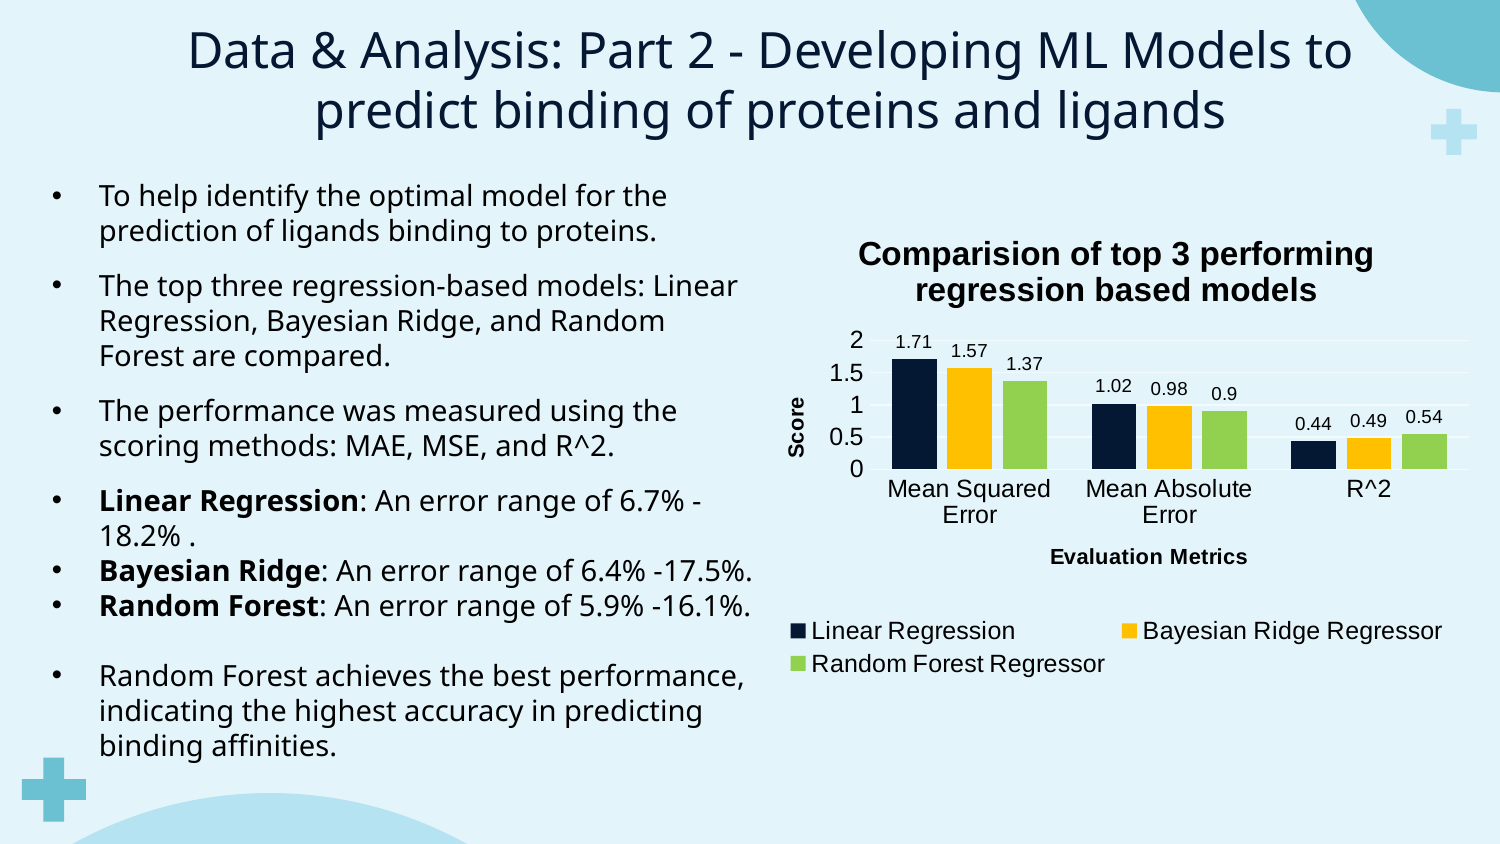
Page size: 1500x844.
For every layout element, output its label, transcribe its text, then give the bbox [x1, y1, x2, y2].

chart [749, 207, 1484, 684]
title Data & Analysis: Part 2 - Developing ML Models to predict binding of proteins and ligands [138, 3, 1403, 155]
text_box [1431, 108, 1477, 155]
text_box [72, 840, 467, 844]
text_box [1355, 0, 1500, 93]
text_box To help identify the optimal model for the prediction of ligands binding to proteins. The top three regression-based models: Linear Regression, Bayesian Ridge, and Random Forest are compared. The performance was measured using the scoring methods: MAE, MSE, and R^2. Linear Regression: An error range of 6.7% -18.2% . Bayesian Ridge: An error range of 6.4% -17.5%. Random Forest: An error range of 5.9% -16.1%. Random Forest achieves the best performance, indicating the highest accuracy in predicting binding affinities. [37, 170, 771, 840]
text_box [21, 779, 37, 800]
